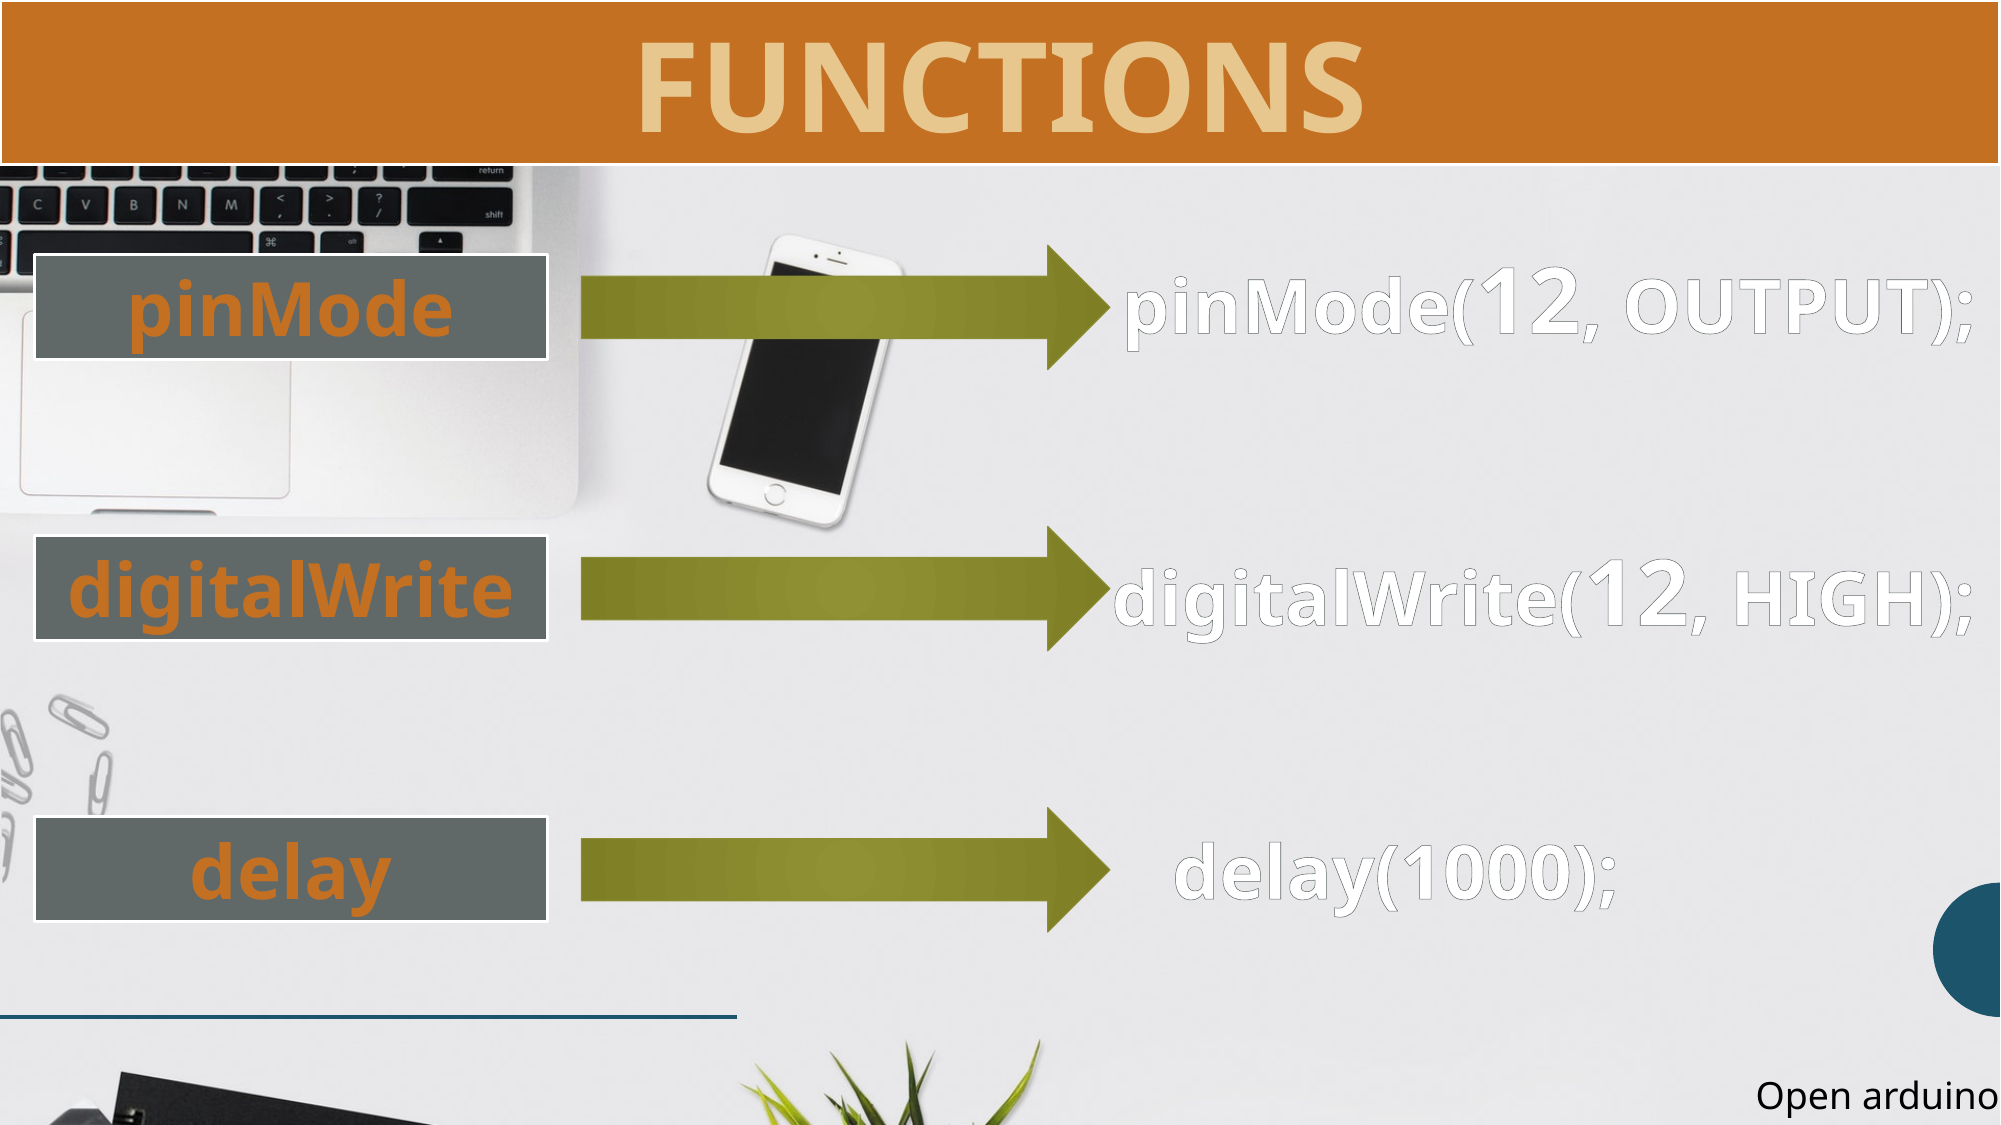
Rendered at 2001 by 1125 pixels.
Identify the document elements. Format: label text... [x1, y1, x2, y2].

text_box pinMode(12, OUTPUT); [1107, 234, 1992, 359]
text_box FUNCTIONS [0, 0, 2000, 166]
text_box [580, 244, 1107, 371]
text_box delay(1000); [1157, 816, 1634, 922]
text_box [580, 806, 1111, 933]
text_box digitalWrite(12, HIGH); [1096, 526, 1991, 651]
text_box [580, 525, 1096, 652]
text_box pinMode [33, 253, 549, 361]
text_box digitalWrite [33, 534, 549, 642]
picture [0, 0, 2001, 1125]
text_box delay [33, 815, 549, 923]
text_box Open arduino [1740, 1064, 2000, 1125]
